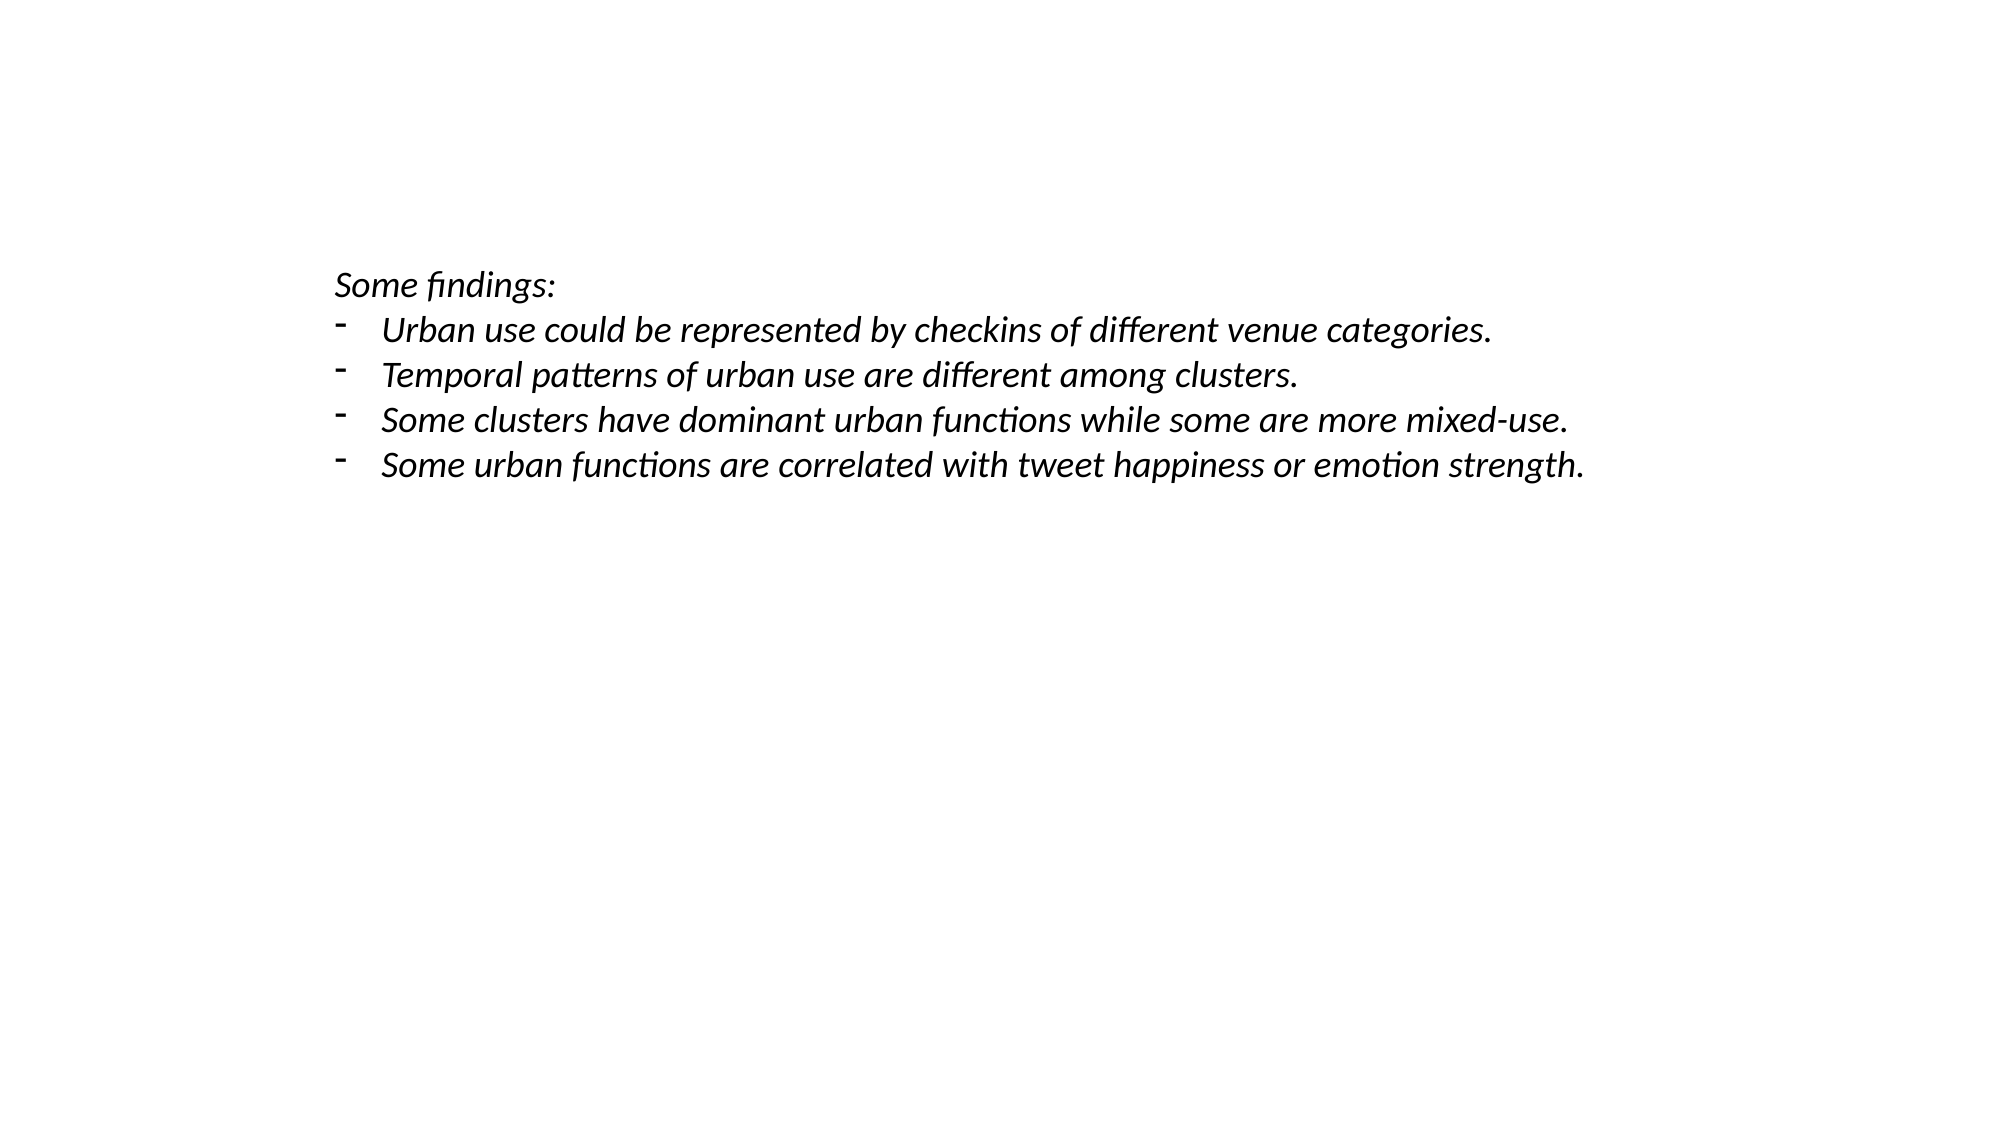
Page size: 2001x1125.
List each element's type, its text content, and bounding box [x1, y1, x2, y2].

text_box Some findings: Urban use could be represented by checkins of different venue categories. Temporal patterns of urban use are different among clusters. Some clusters have dominant urban functions while some are more mixed-use. Some urban functions are correlated with tweet happiness or emotion strength. [319, 252, 1775, 493]
